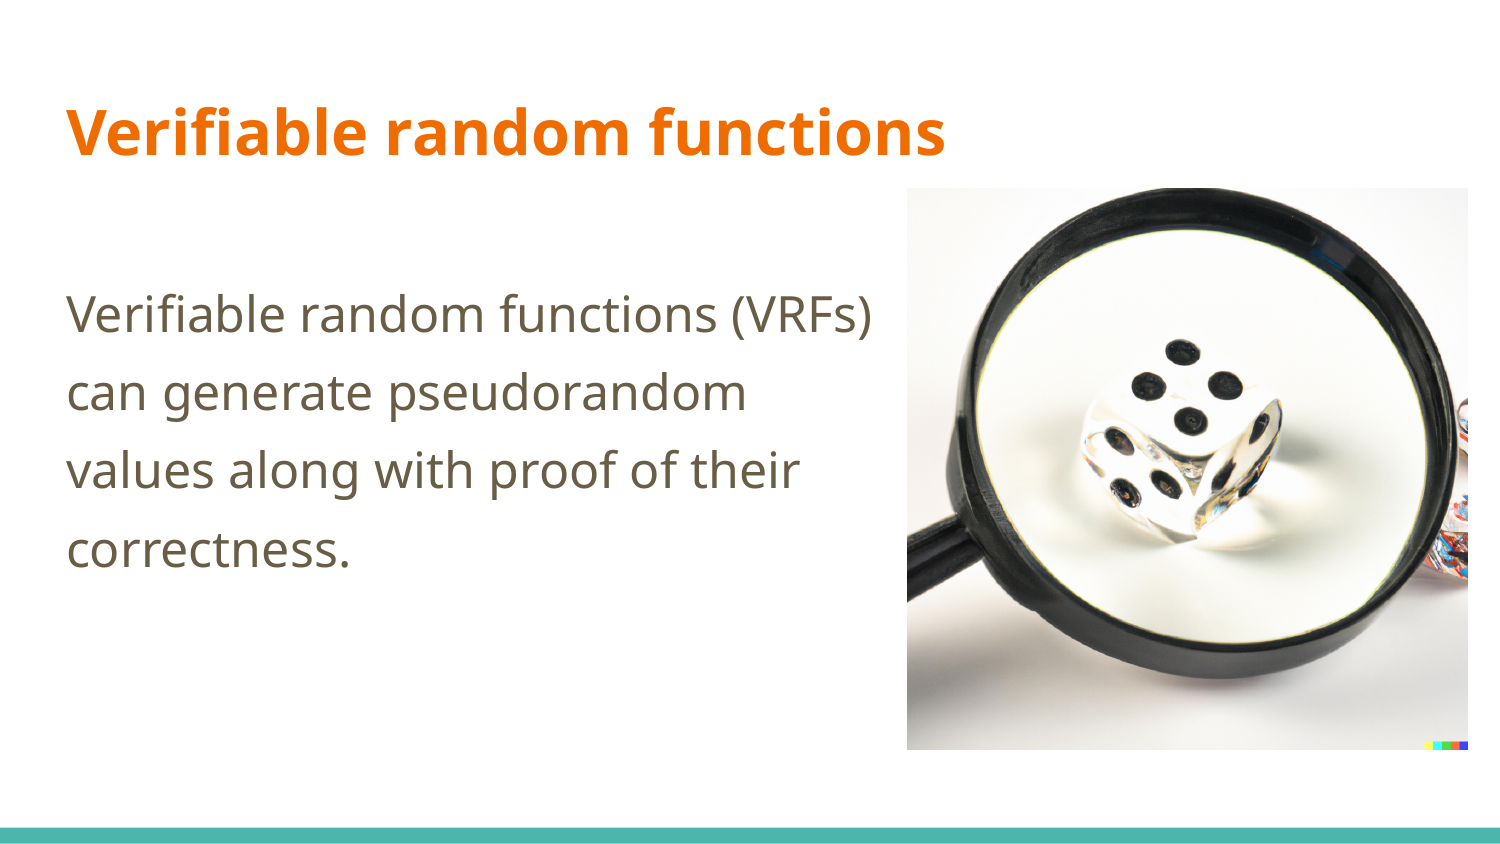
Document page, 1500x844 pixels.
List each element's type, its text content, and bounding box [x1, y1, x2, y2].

list Verifiable random functions (VRFs) can generate pseudorandom values along with proof of their correctness. [51, 253, 901, 750]
picture [906, 188, 1468, 750]
title Verifiable random functions [51, 72, 1449, 189]
